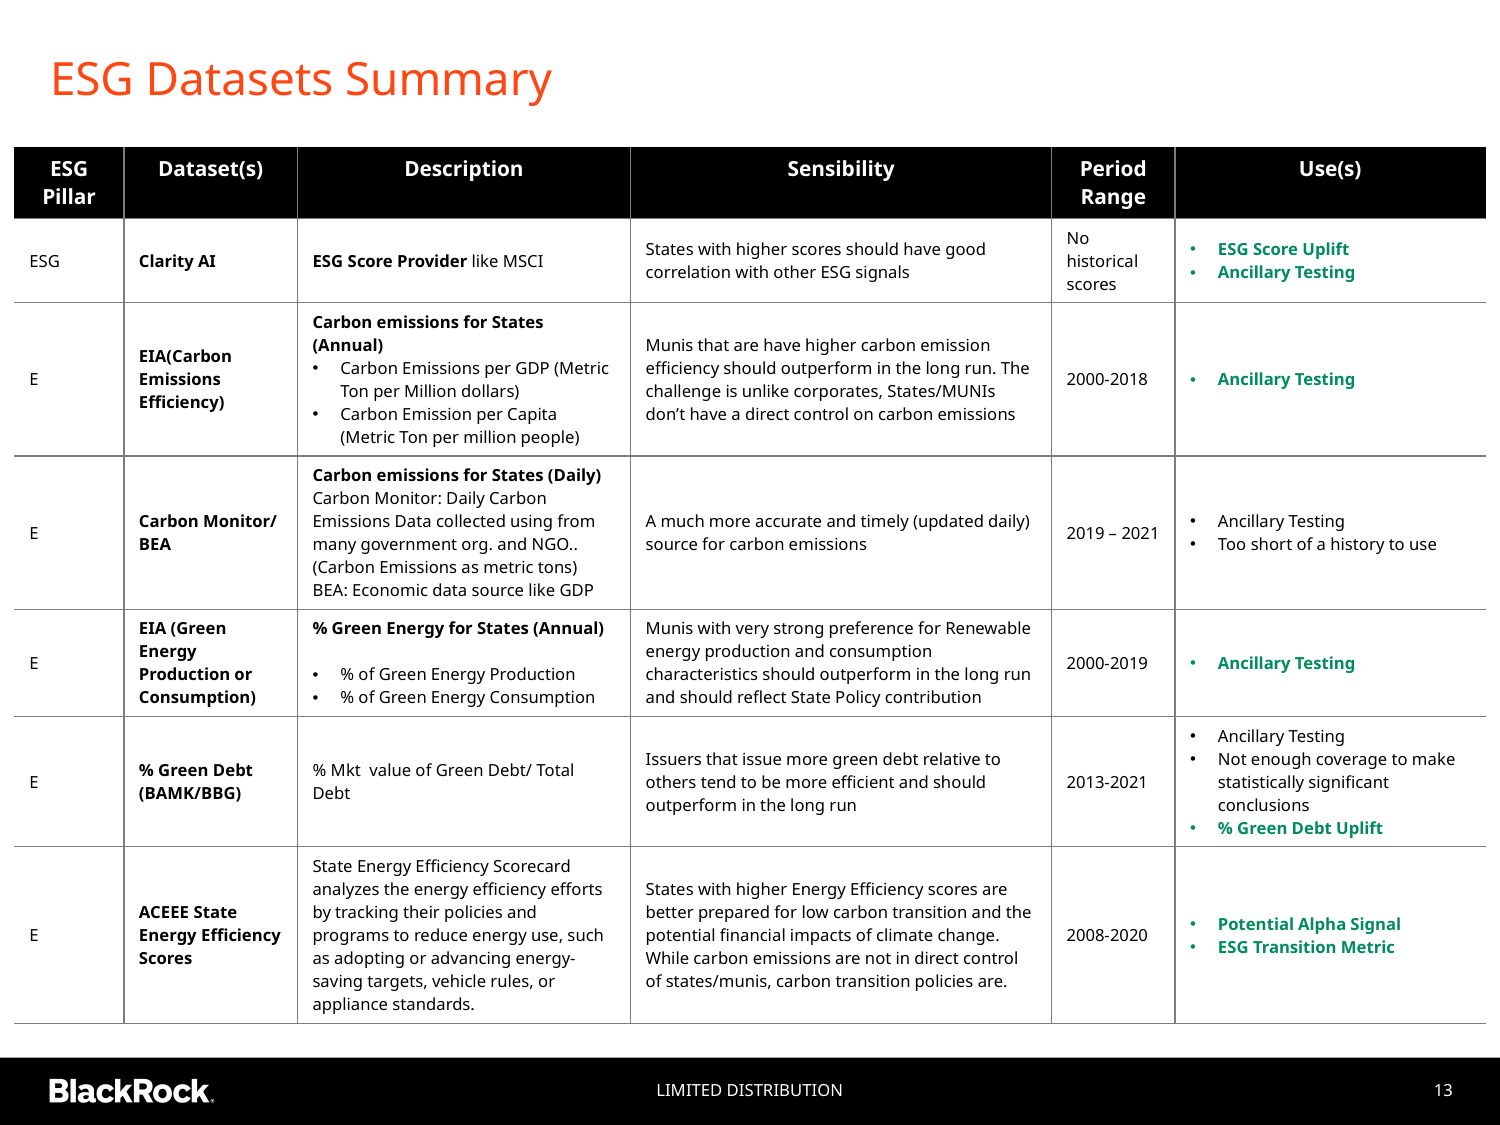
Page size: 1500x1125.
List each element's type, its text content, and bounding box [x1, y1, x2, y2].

picture [0, 1057, 264, 1125]
footer Limited Distribution [262, 1056, 1238, 1124]
table_cell EIA(Carbon Emissions Efficiency) [125, 303, 297, 455]
table_cell ESG [14, 219, 123, 302]
table_cell Issuers that issue more green debt relative to others tend to be more efficient and should outperform in the long run [631, 717, 1051, 846]
table_cell Munis that are have higher carbon emission efficiency should outperform in the long run. The challenge is unlike corporates, States/MUNIs don’t have a direct control on carbon emissions [631, 303, 1051, 455]
table_cell Clarity AI [125, 219, 297, 302]
table_cell State Energy Efficiency Scorecard analyzes the energy efficiency efforts by tracking their policies and programs to reduce energy use, such as adopting or advancing energy-saving targets, vehicle rules, or appliance standards. [298, 847, 630, 1023]
title ESG Datasets Summary [50, 49, 1450, 147]
table_header Period Range [1052, 147, 1174, 218]
table_header Dataset(s) [125, 147, 297, 218]
table_cell % Green Energy for States (Annual) % of Green Energy Production % of Green Energy Consumption [298, 610, 630, 716]
table_cell Potential Alpha Signal ESG Transition Metric [1176, 847, 1486, 1023]
table_cell 2000-2019 [1052, 610, 1174, 716]
table_cell Carbon emissions for States (Daily) Carbon Monitor: Daily Carbon Emissions Data collected using from many government org. and NGO.. (Carbon Emissions as metric tons) BEA: Economic data source like GDP [298, 457, 630, 609]
table_cell 2000-2018 [1052, 303, 1174, 455]
table_cell E [14, 717, 123, 846]
table_header ESG Pillar [14, 147, 123, 218]
table_cell EIA (Green Energy Production or Consumption) [125, 610, 297, 716]
table_cell Carbon emissions for States (Annual) Carbon Emissions per GDP (Metric Ton per Million dollars) Carbon Emission per Capita (Metric Ton per million people) [298, 303, 630, 455]
table_cell Munis with very strong preference for Renewable energy production and consumption characteristics should outperform in the long run and should reflect State Policy contribution [631, 610, 1051, 716]
table_cell Carbon Monitor/ BEA [125, 457, 297, 609]
table_cell E [14, 610, 123, 716]
table_cell ACEEE State Energy Efficiency Scores [125, 847, 297, 1023]
table_cell 2019 – 2021 [1052, 457, 1174, 609]
table_cell States with higher scores should have good correlation with other ESG signals [631, 219, 1051, 302]
table_header Sensibility [631, 147, 1051, 218]
table_cell Ancillary Testing Not enough coverage to make statistically significant conclusions % Green Debt Uplift [1176, 717, 1486, 846]
table_header Use(s) [1176, 147, 1486, 218]
table_cell % Green Debt (BAMK/BBG) [125, 717, 297, 846]
table_cell Ancillary Testing [1176, 303, 1486, 455]
table_cell % Mkt value of Green Debt/ Total Debt [298, 717, 630, 846]
table_cell E [14, 303, 123, 455]
table_cell 2008-2020 [1052, 847, 1174, 1023]
table_cell A much more accurate and timely (updated daily) source for carbon emissions [631, 457, 1051, 609]
table_cell States with higher Energy Efficiency scores are better prepared for low carbon transition and the potential financial impacts of climate change. While carbon emissions are not in direct control of states/munis, carbon transition policies are. [631, 847, 1051, 1023]
slide_number 13 [1385, 1057, 1453, 1125]
table_cell E [14, 847, 123, 1023]
table_cell No historical scores [1052, 219, 1174, 302]
table_header Description [298, 147, 630, 218]
table_cell 2013-2021 [1052, 717, 1174, 846]
table_cell Ancillary Testing [1176, 610, 1486, 716]
table_cell ESG Score Provider like MSCI [298, 219, 630, 302]
table_cell Ancillary Testing Too short of a history to use [1176, 457, 1486, 609]
table_cell ESG Score Uplift Ancillary Testing [1176, 219, 1486, 302]
table_cell E [14, 457, 123, 609]
